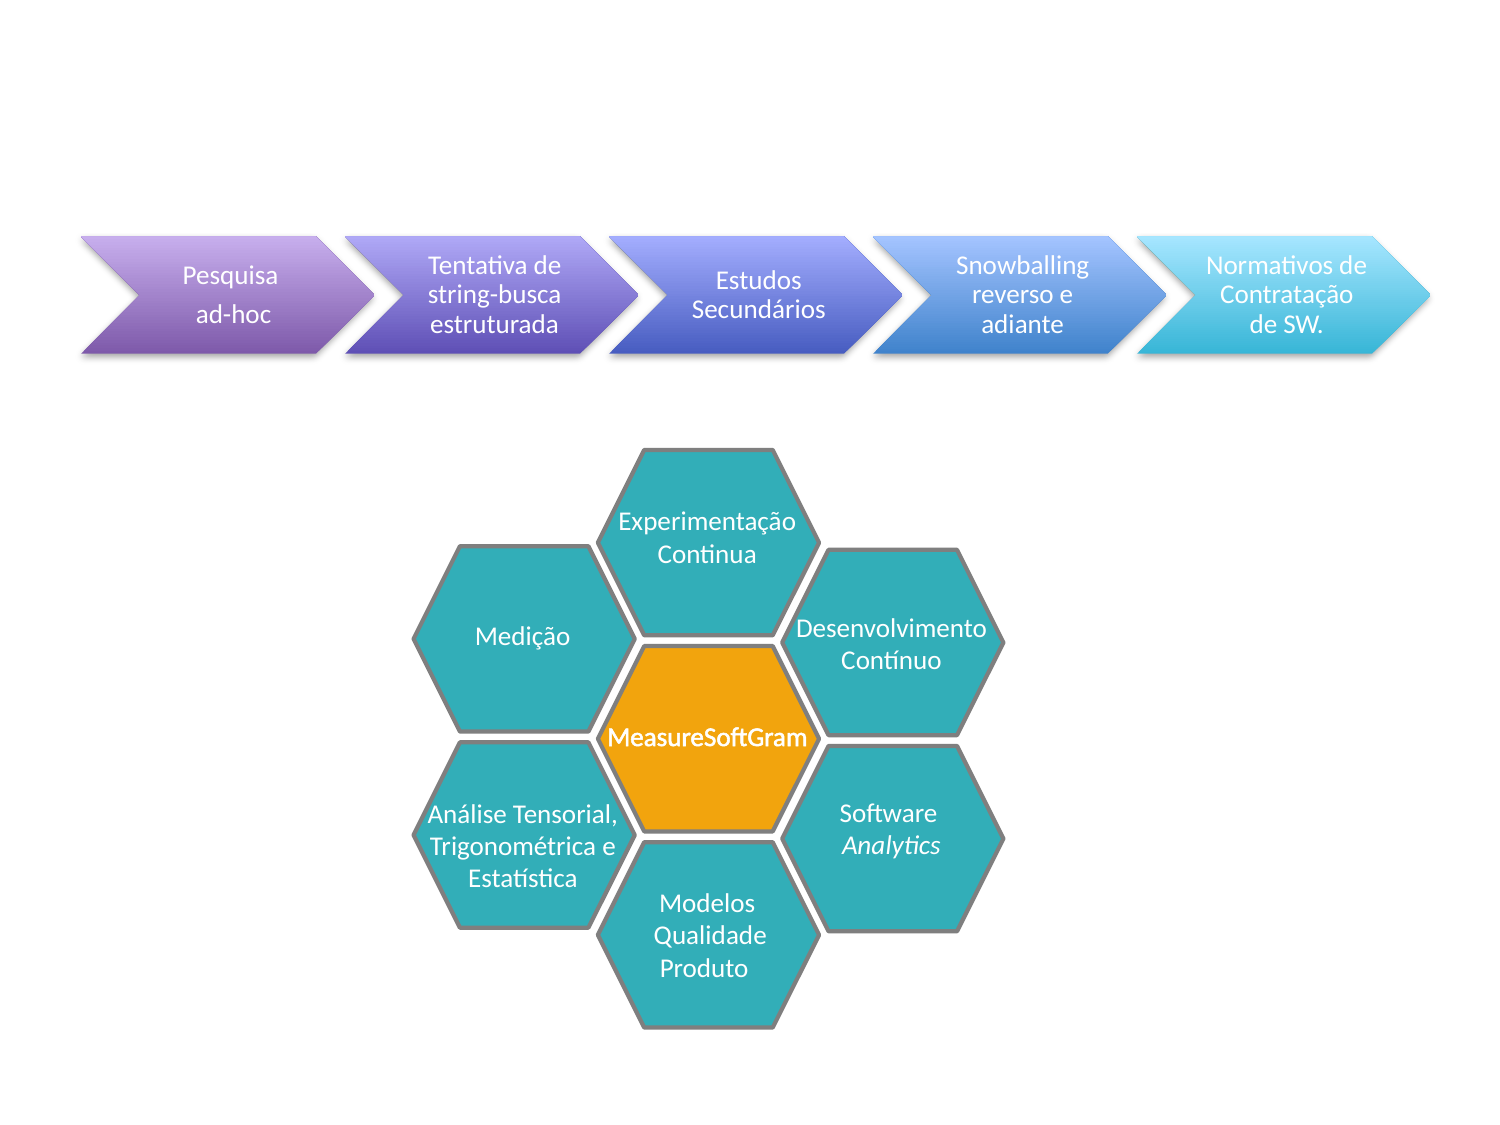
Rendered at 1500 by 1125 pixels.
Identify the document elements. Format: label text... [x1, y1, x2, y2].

text_box [794, 868, 992, 934]
text_box Medição [392, 611, 653, 659]
text_box Desenvolvimento Contínuo [761, 602, 1022, 683]
text_box Experimentação Continua [577, 496, 837, 576]
text_box [421, 659, 628, 734]
text_box [618, 447, 799, 496]
text_box [609, 643, 808, 711]
text_box [653, 840, 793, 877]
text_box [434, 740, 614, 788]
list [80, 184, 1431, 406]
text_box [623, 991, 794, 1030]
text_box Software Analytics [761, 787, 1022, 868]
text_box Modelos Qualidade Produto [577, 877, 837, 991]
text_box [605, 759, 812, 834]
text_box [612, 576, 805, 638]
text_box [805, 743, 980, 787]
text_box Análise Tensorial, Trigonométrica e Estatística [392, 788, 653, 901]
text_box [800, 547, 986, 602]
text_box MeasureSoftGram [592, 711, 835, 759]
text_box [425, 544, 624, 611]
text_box [800, 683, 986, 738]
text_box [444, 901, 605, 930]
